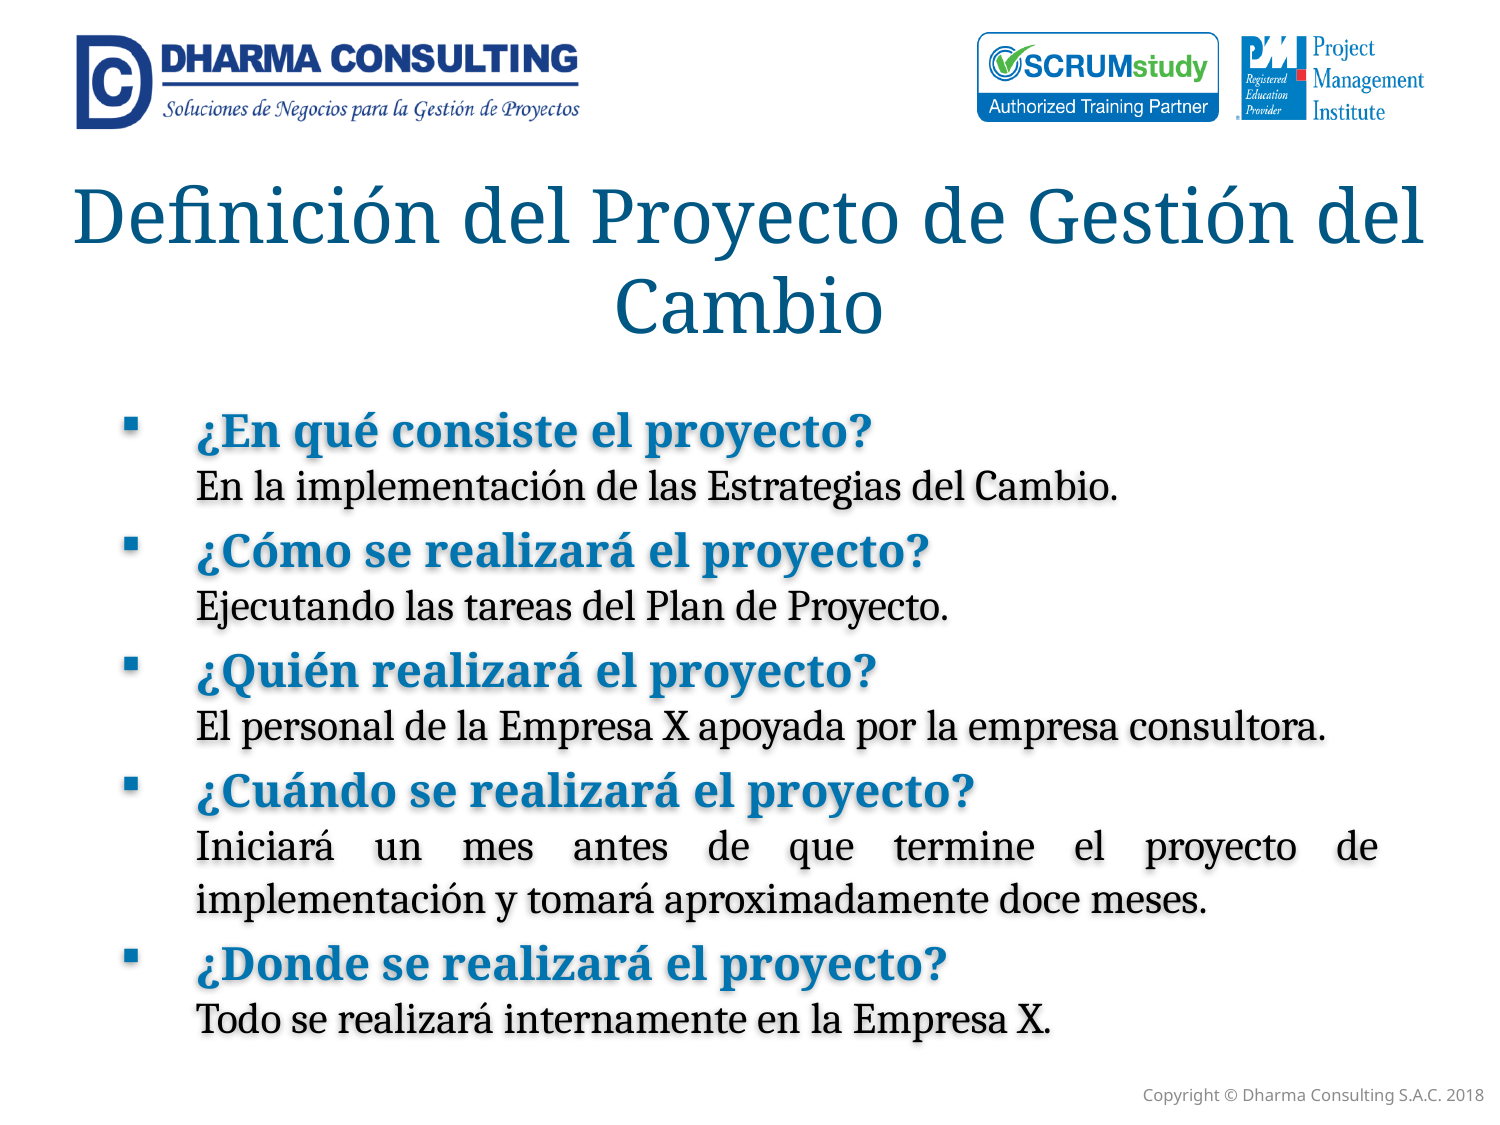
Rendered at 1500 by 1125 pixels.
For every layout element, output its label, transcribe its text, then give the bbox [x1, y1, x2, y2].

text_box ¿En qué consiste el proyecto? En la implementación de las Estrategias del Cambio. ¿Cómo se realizará el proyecto? Ejecutando las tareas del Plan de Proyecto. ¿Quién realizará el proyecto? El personal de la Empresa X apoyada por la empresa consultora. ¿Cuándo se realizará el proyecto? Iniciará un mes antes de que termine el proyecto de implementación y tomará aproximadamente doce meses. ¿Donde se realizará el proyecto? Todo se realizará internamente en la Empresa X. [69, 360, 1431, 1084]
title Definición del Proyecto de Gestión del Cambio [37, 196, 1463, 322]
picture [1232, 33, 1428, 123]
picture [977, 32, 1219, 122]
picture [72, 19, 582, 138]
